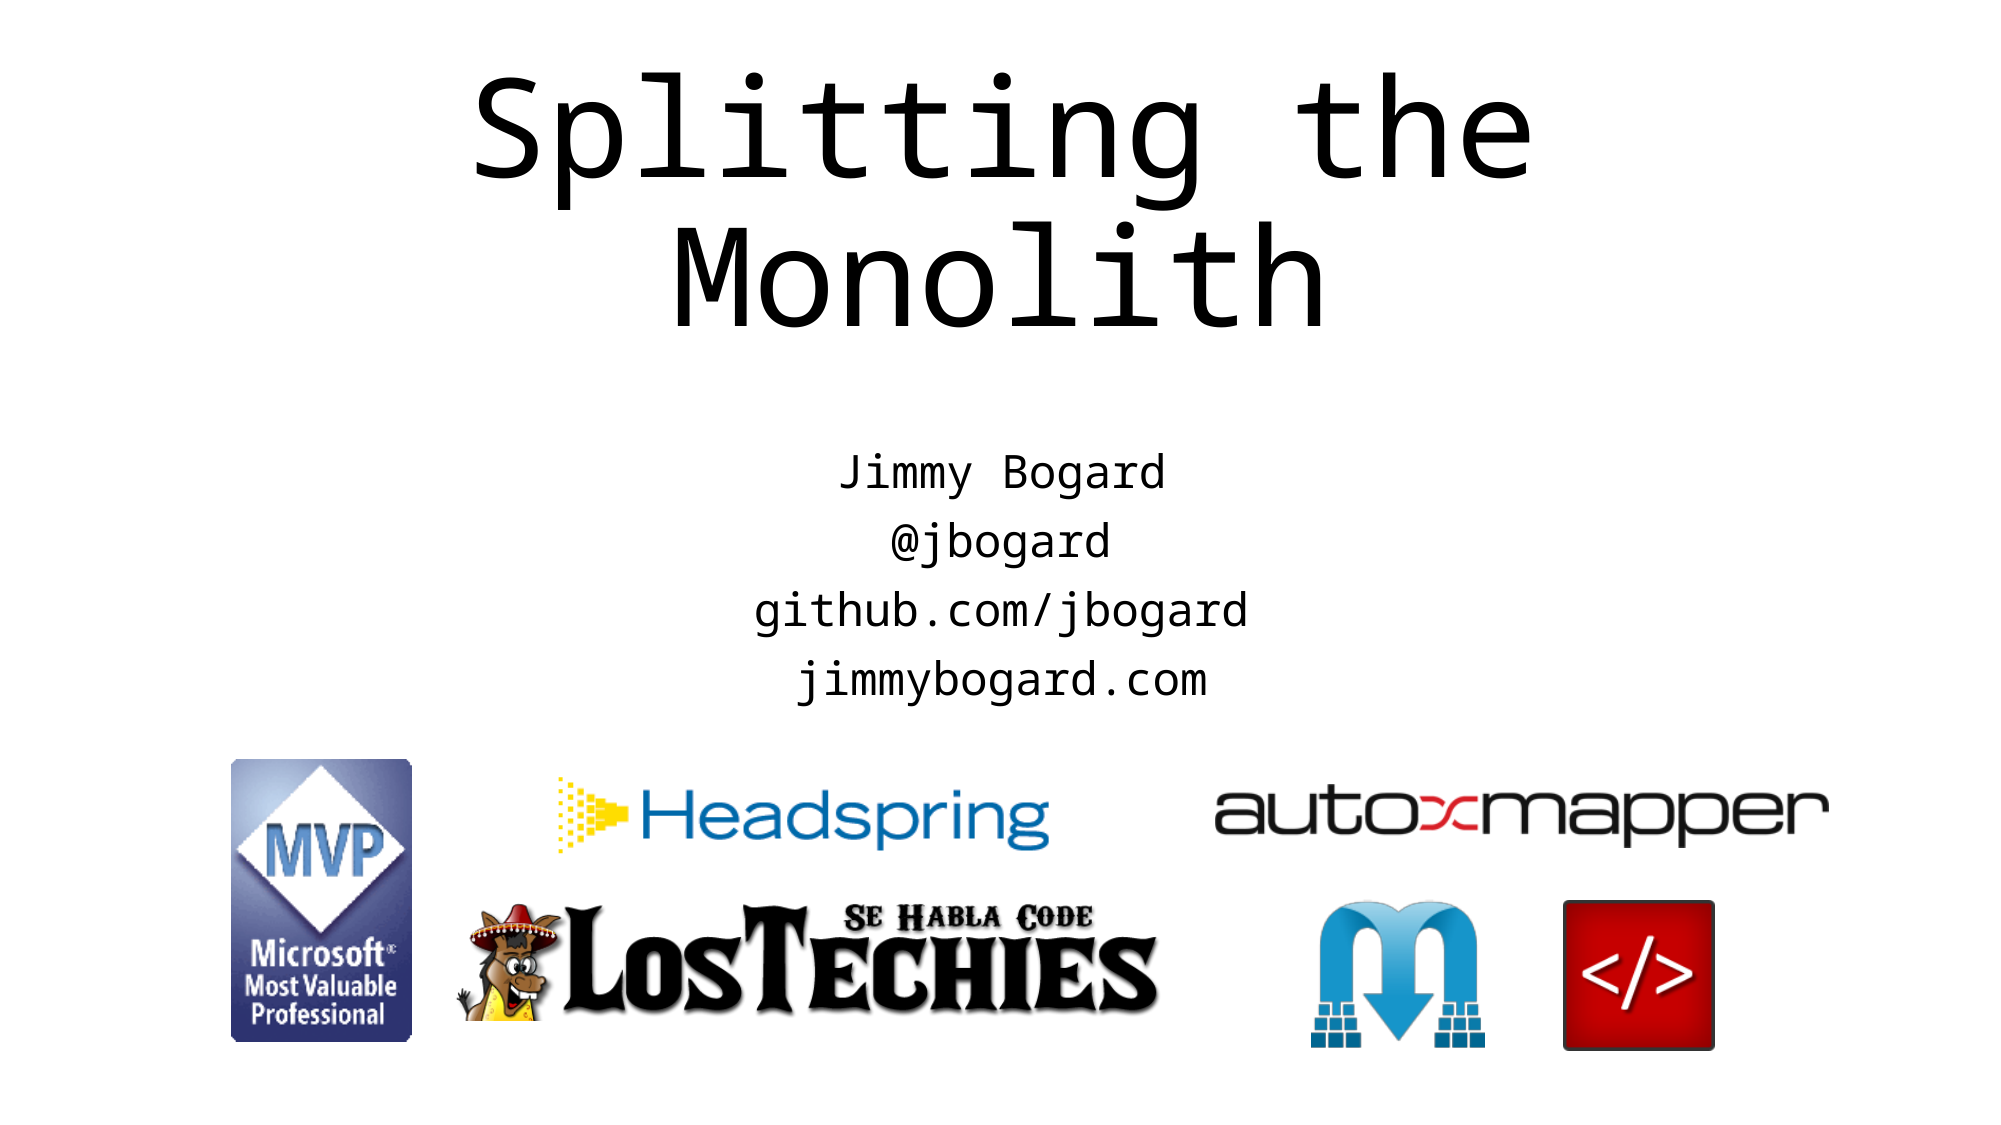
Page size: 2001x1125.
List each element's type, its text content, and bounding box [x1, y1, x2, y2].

picture [231, 759, 1485, 1060]
picture [543, 768, 1066, 864]
picture [1563, 900, 1715, 1051]
title Splitting the Monolith [288, 11, 1715, 404]
picture [1215, 784, 1829, 848]
subtitle Jimmy Bogard @jbogard github.com/jbogard jimmybogard.com [438, 441, 1564, 714]
